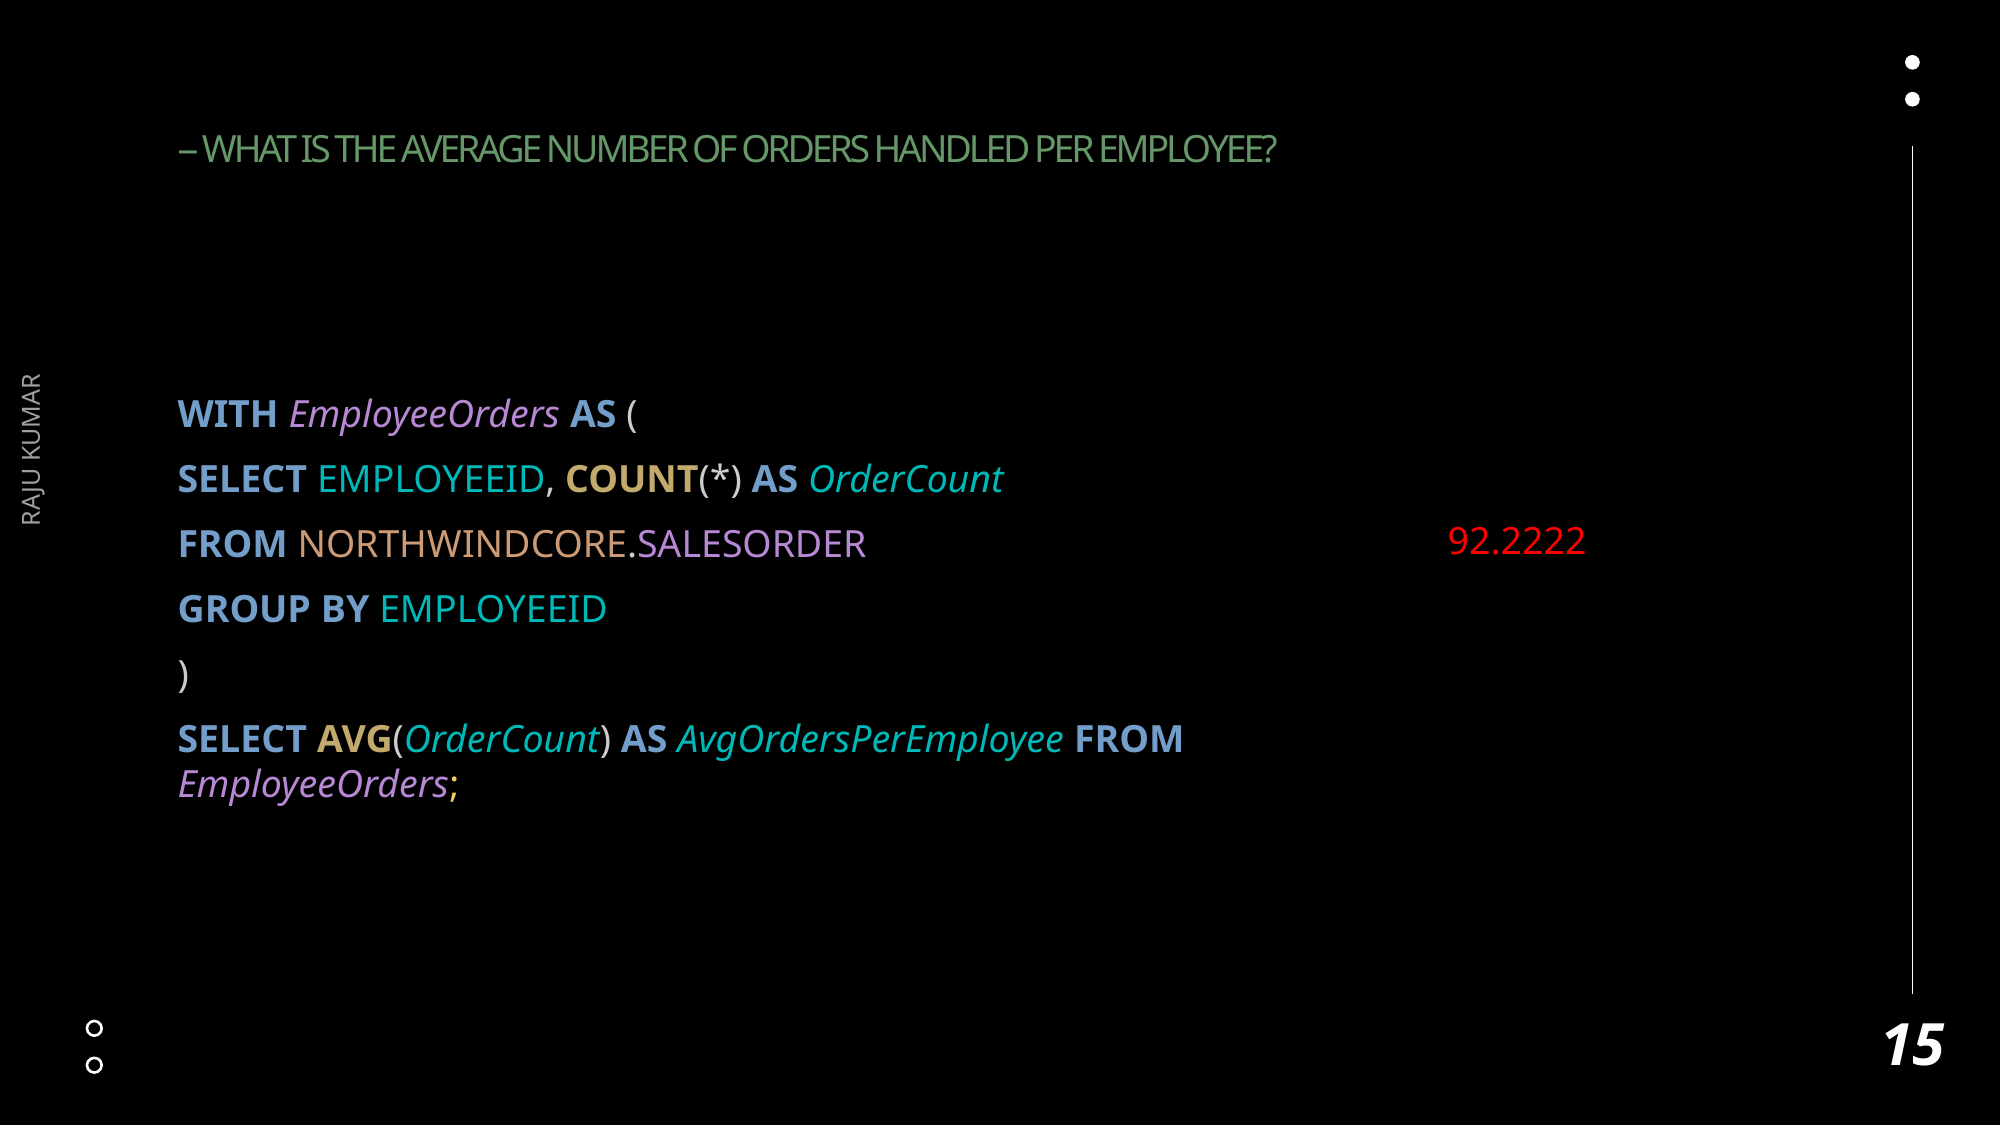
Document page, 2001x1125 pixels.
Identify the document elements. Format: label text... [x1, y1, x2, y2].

title -- What is the average number of orders handled per employee? [177, 99, 1828, 206]
list WITH EmployeeOrders AS ( SELECT EMPLOYEEID, COUNT(*) AS OrderCount FROM NORTHWINDCORE.SALESORDER GROUP BY EMPLOYEEID ) SELECT AVG(OrderCount) AS AvgOrdersPerEmployee FROM EmployeeOrders; [177, 390, 1264, 685]
text_box 92.2222 [1433, 509, 1626, 570]
text_box RAJU KUMAR [0, 359, 53, 541]
slide_number 15 [1853, 1024, 1972, 1070]
